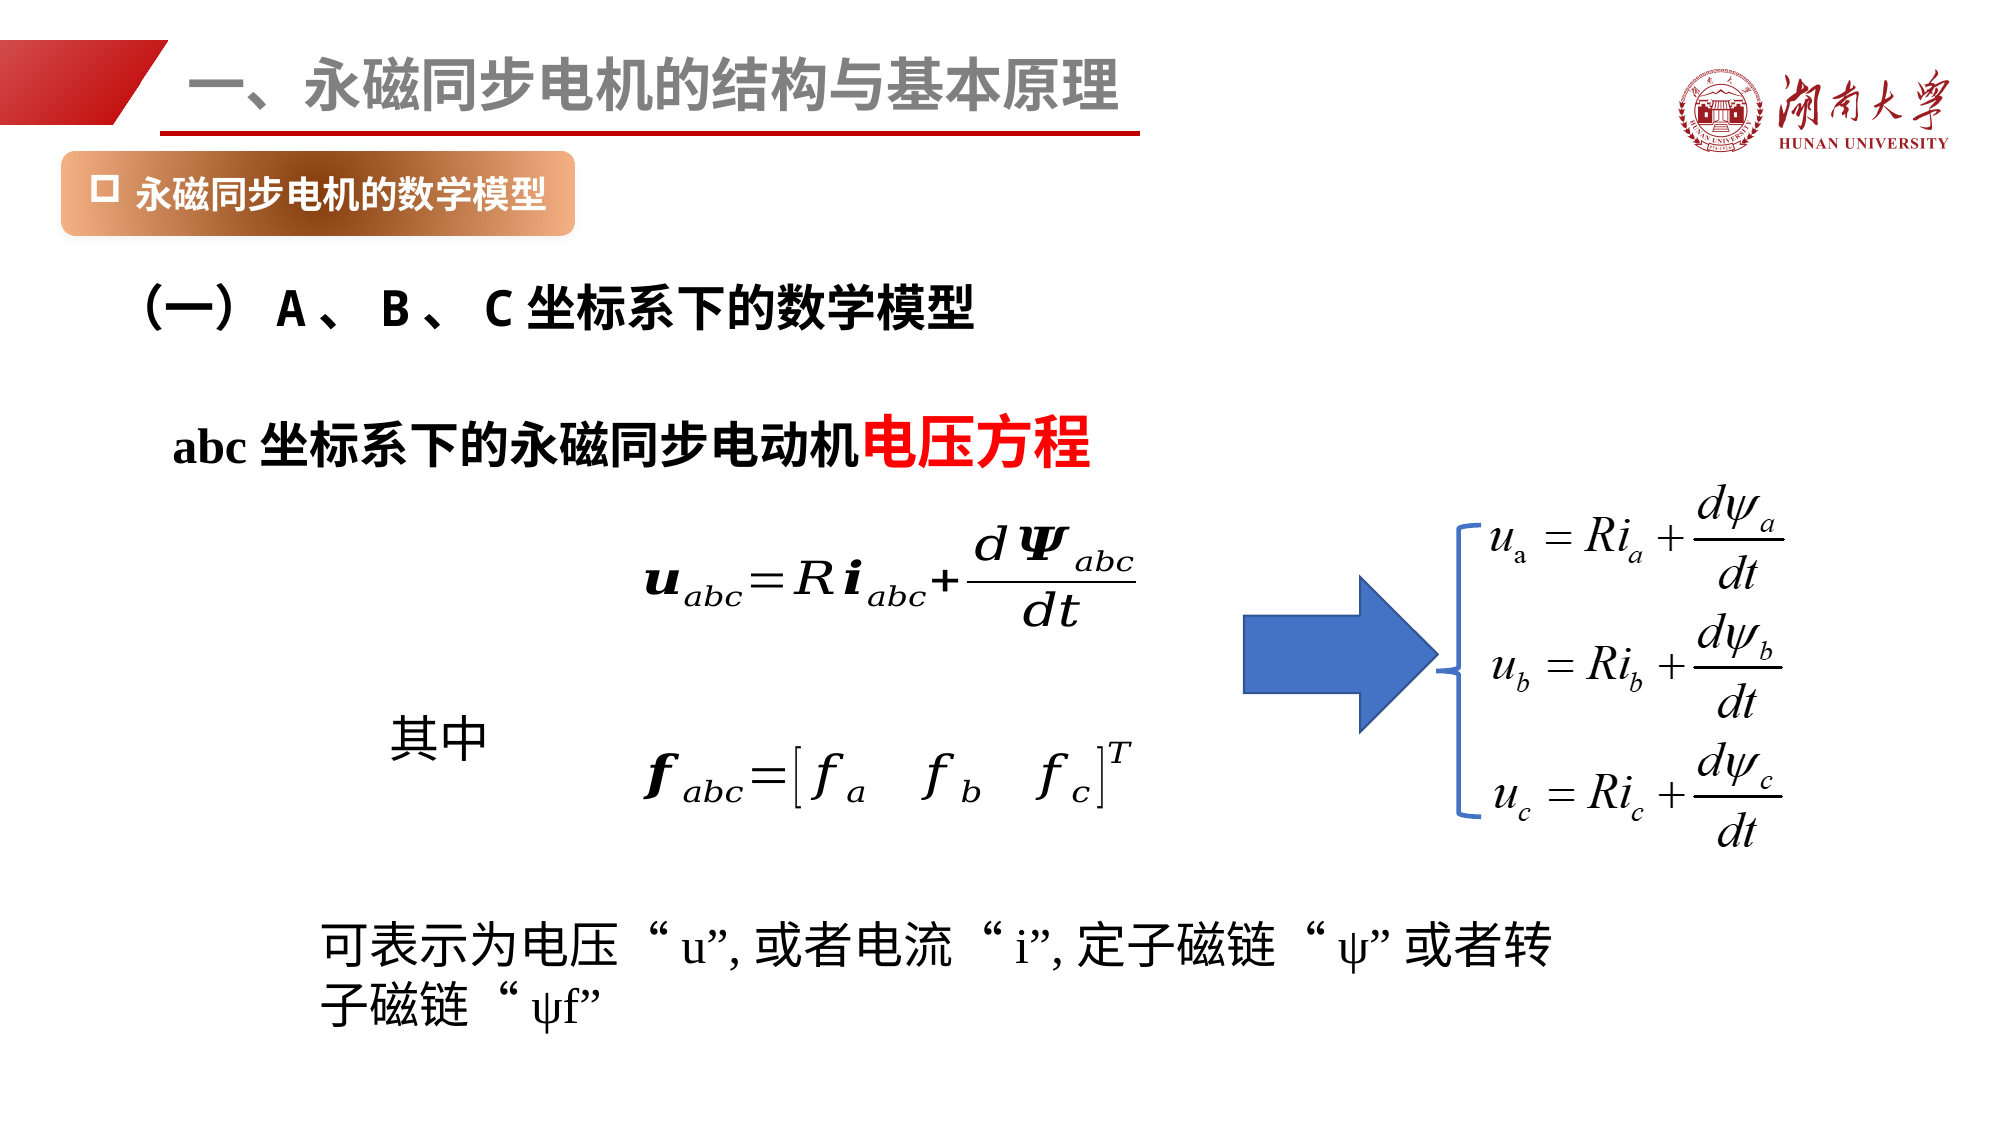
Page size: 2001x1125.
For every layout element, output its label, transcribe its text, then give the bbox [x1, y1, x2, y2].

text_box abc坐标系下的永磁同步电动机电压方程 [157, 397, 1108, 483]
text_box （一）A、B、C坐标系下的数学模型 [78, 239, 1052, 345]
text_box 其中 [374, 700, 505, 775]
text_box [1242, 574, 1440, 735]
picture [1473, 459, 1794, 859]
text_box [0, 40, 2000, 183]
text_box 永磁同步电机的数学模型 [60, 183, 577, 237]
text_box [1436, 524, 1473, 817]
